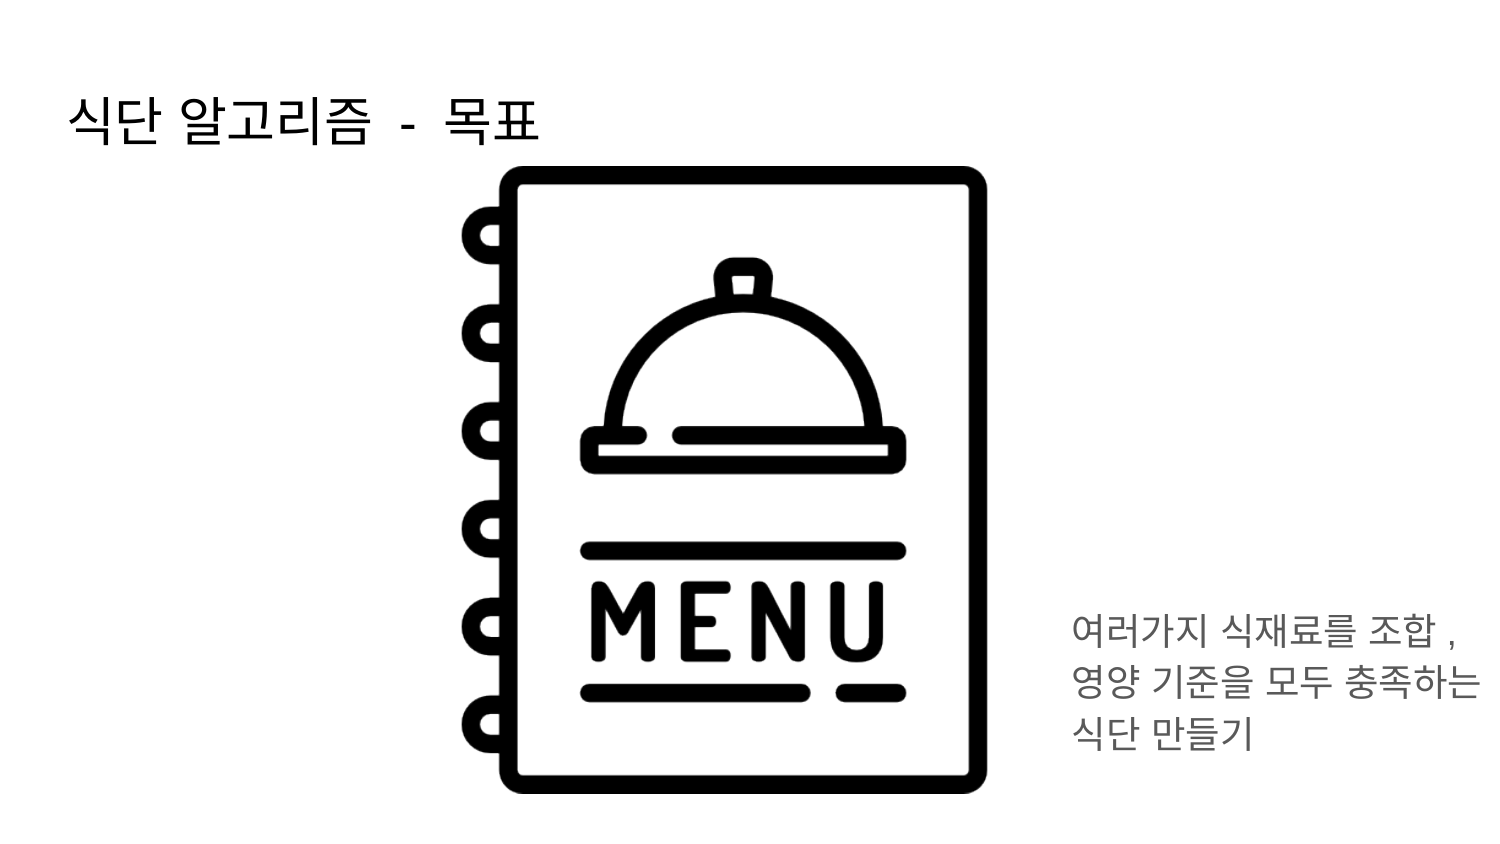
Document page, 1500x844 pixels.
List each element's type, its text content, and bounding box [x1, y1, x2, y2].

picture [410, 166, 1038, 794]
title 식단 알고리즘 - 목표 [51, 72, 1449, 167]
list 여러가지 식재료를 조합, 영양 기준을 모두 충족하는 식단 만들기 [1056, 586, 1500, 801]
